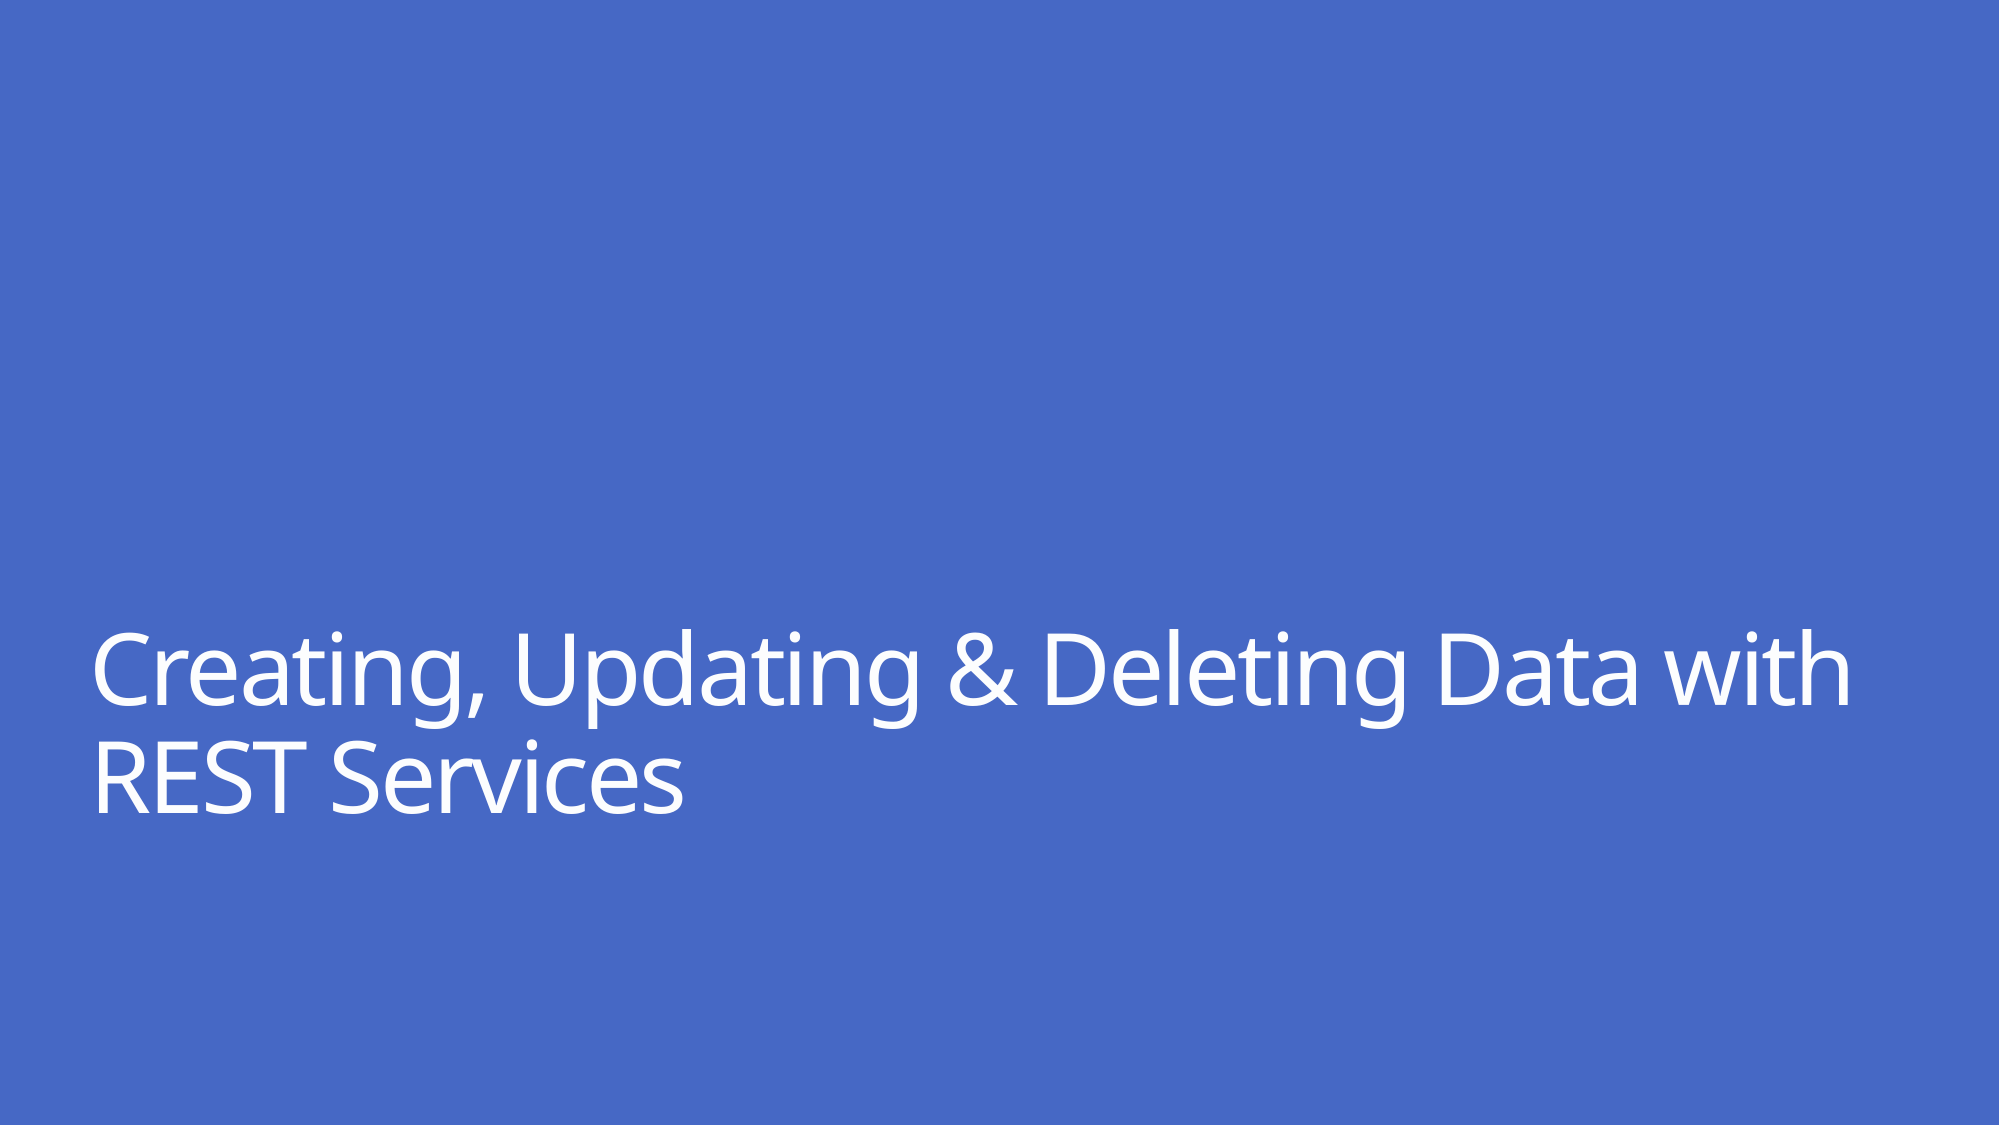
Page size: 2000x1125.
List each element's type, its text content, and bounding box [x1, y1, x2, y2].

title Creating, Updating & Deleting Data with REST Services [89, 619, 1953, 937]
